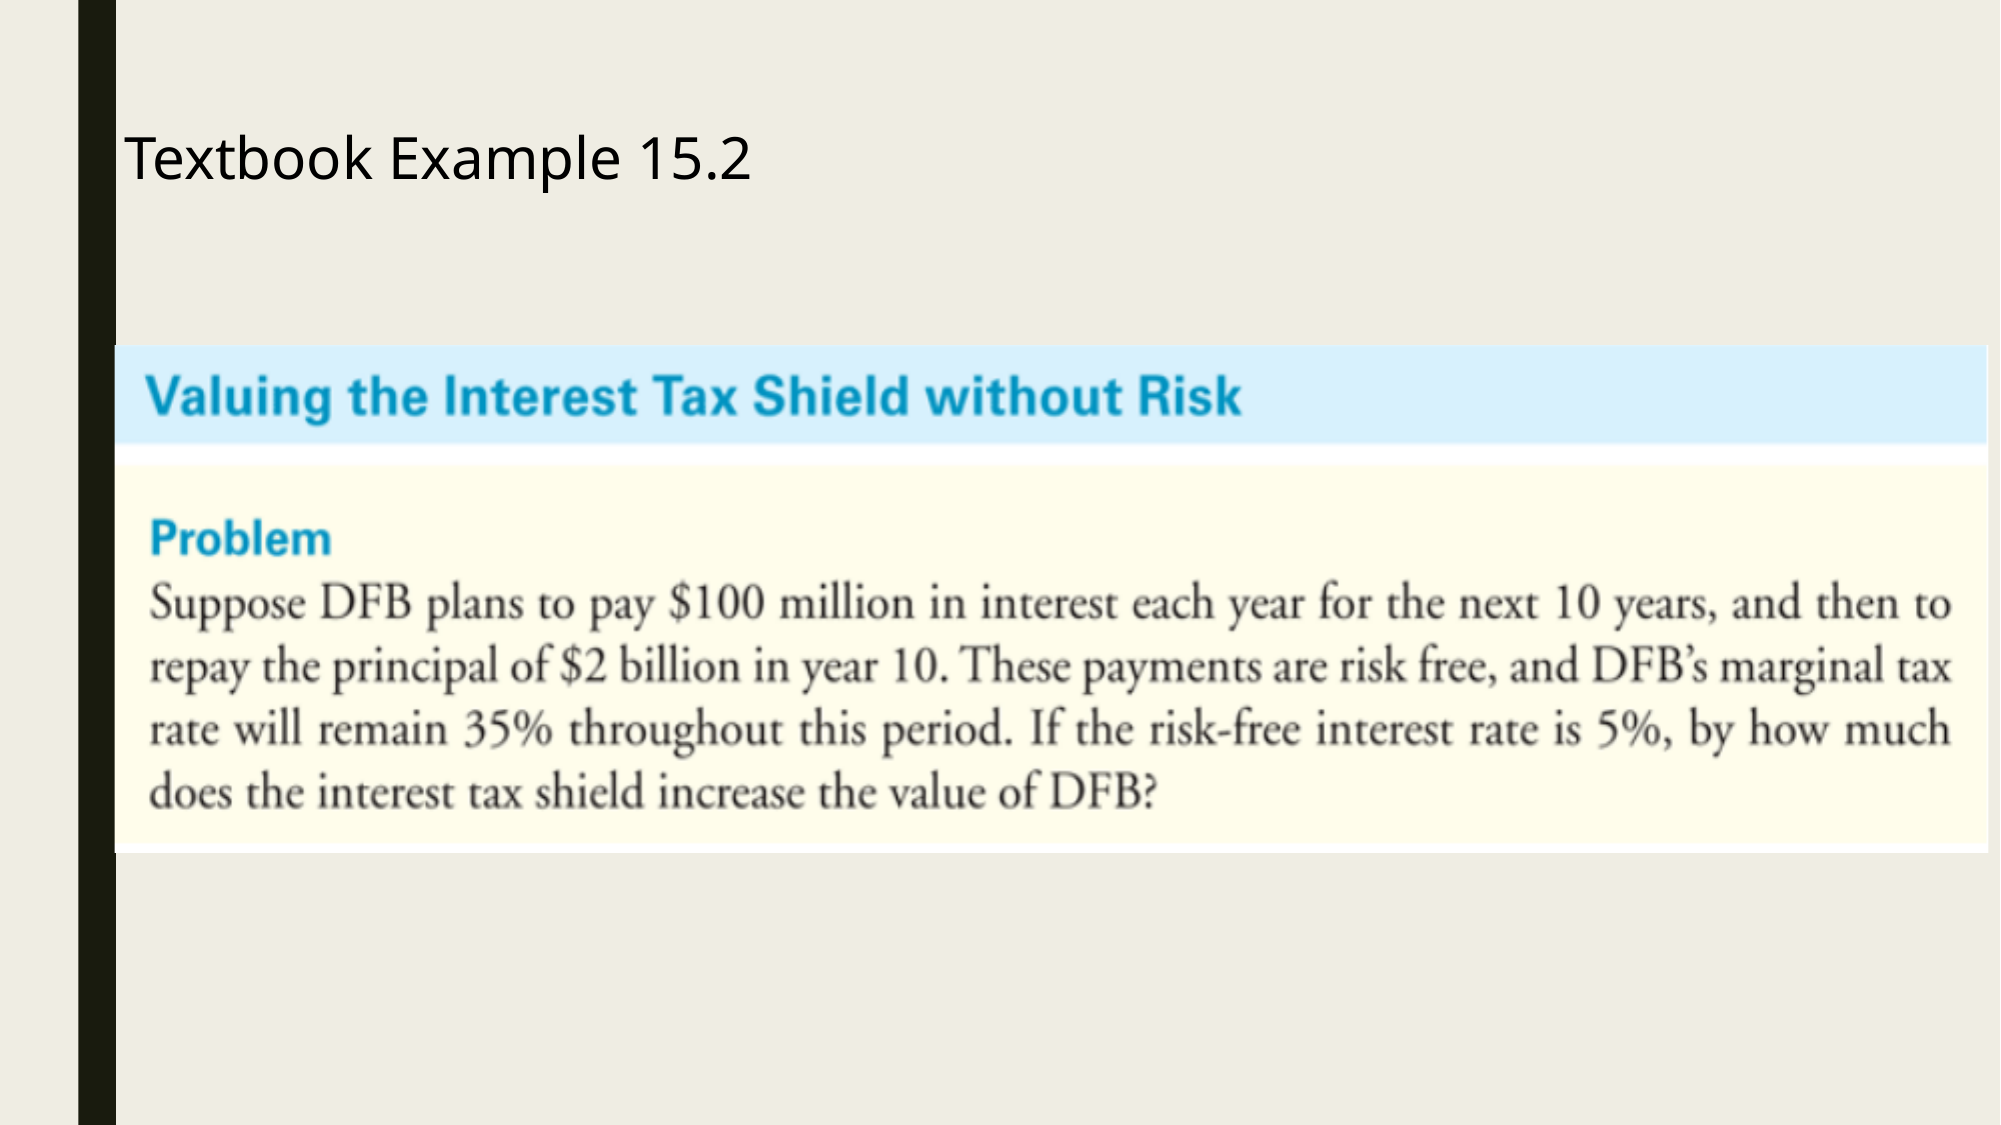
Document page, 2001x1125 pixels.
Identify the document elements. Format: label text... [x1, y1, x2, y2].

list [114, 345, 1989, 854]
text_box Textbook Example 15.2 [109, 113, 768, 199]
